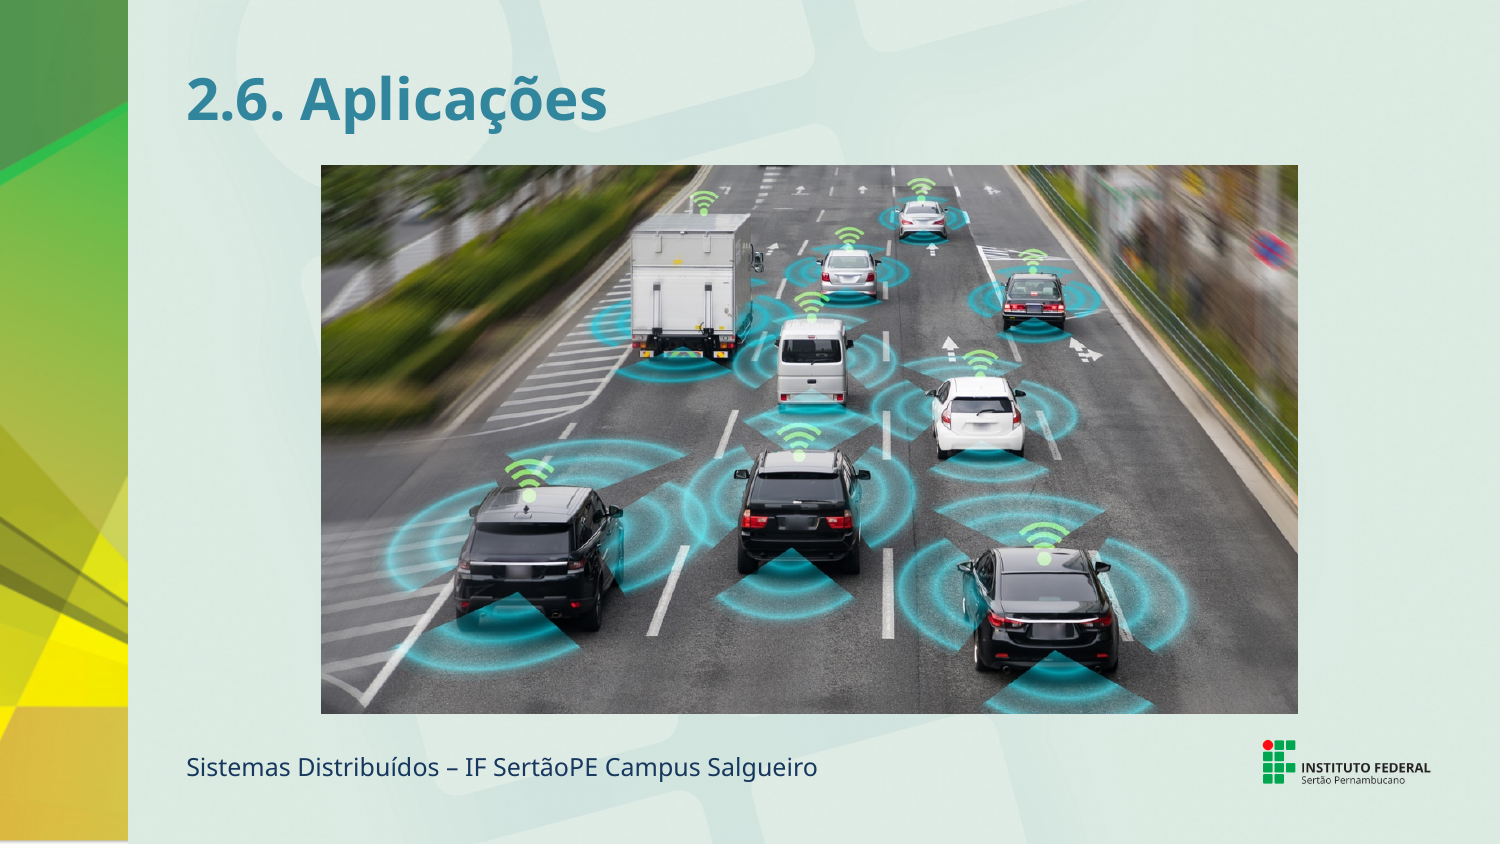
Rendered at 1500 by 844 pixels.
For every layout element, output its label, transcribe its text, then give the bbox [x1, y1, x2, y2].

title Sistemas Distribuídos – IF SertãoPE Campus Salgueiro [171, 740, 1291, 793]
text_box [172, 161, 1447, 718]
picture [0, 0, 1500, 844]
list 2.6. Aplicações [171, 32, 1447, 162]
